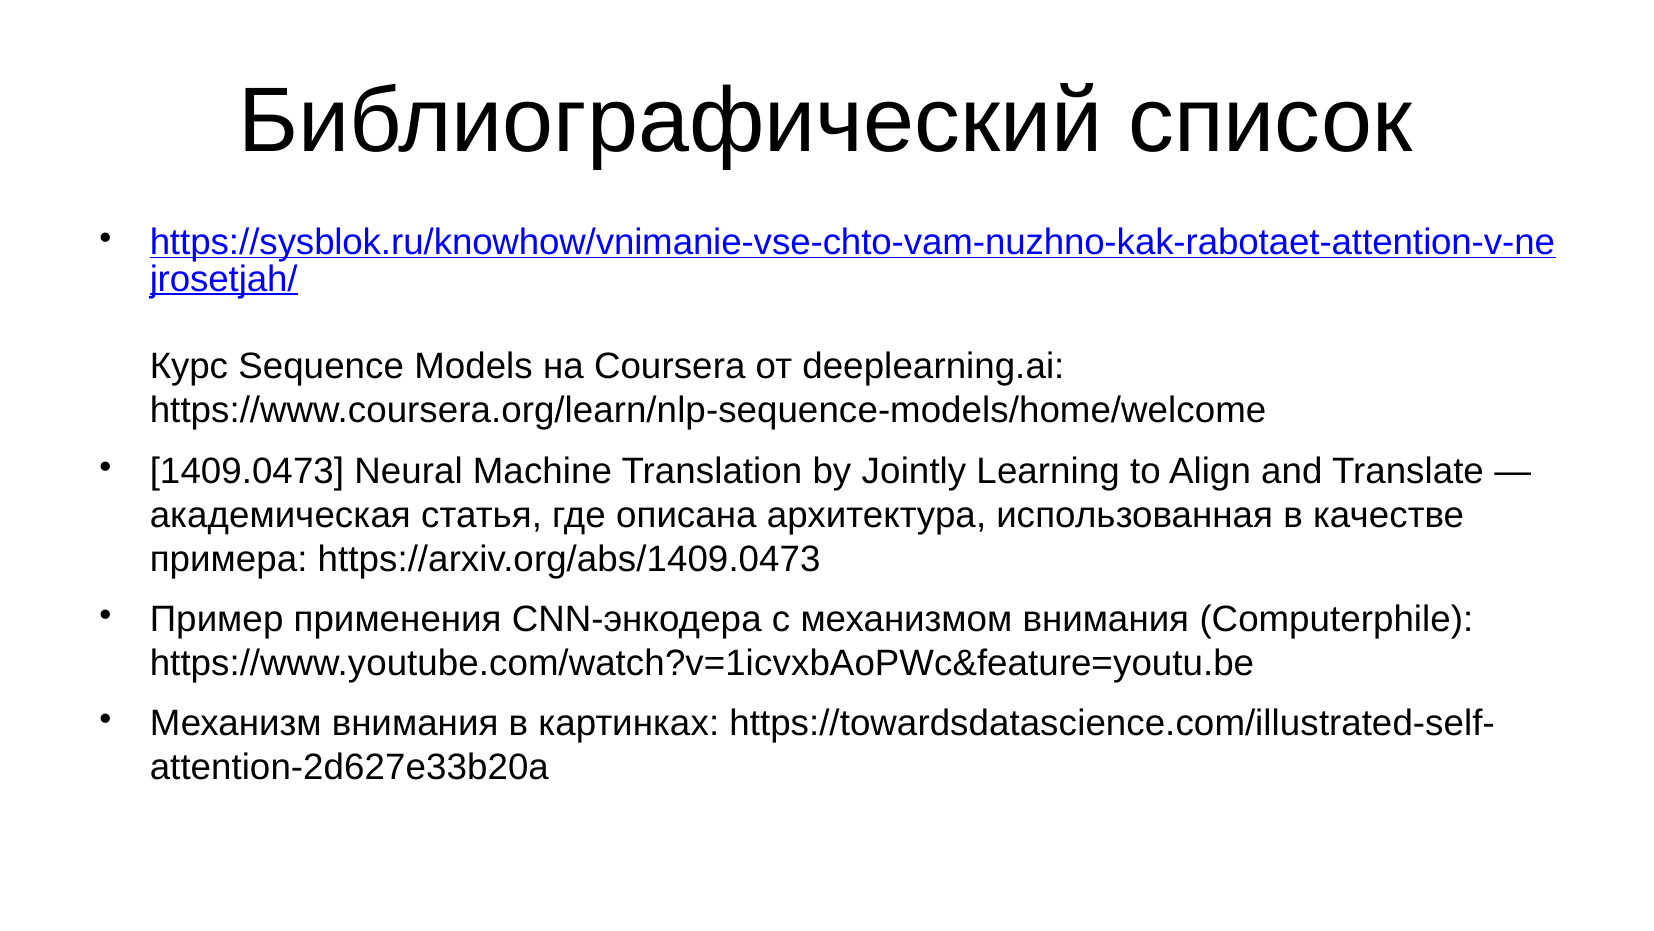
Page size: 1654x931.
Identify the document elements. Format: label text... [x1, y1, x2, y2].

list https://sysblok.ru/knowhow/vnimanie-vse-chto-vam-nuzhno-kak-rabotaet-attention-v-nejrosetjah/ Курс Sequence Models на Coursera от deeplearning.ai: https://www.coursera.org/learn/nlp-sequence-models/home/welcome [1409.0473] Neural Machine Translation by Jointly Learning to Align and Translate — академическая статья, где описана архитектура, использованная в качестве примера: https://arxiv.org/abs/1409.0473 Пример применения CNN-энкодера с механизмом внимания (Computerphile): https://www.youtube.com/watch?v=1icvxbAoPWc&feature=youtu.be Механизм внимания в картинках: https://towardsdatascience.com/illustrated-self-attention-2d627e33b20a [82, 217, 1571, 757]
title Библиографический список [82, 37, 1571, 193]
